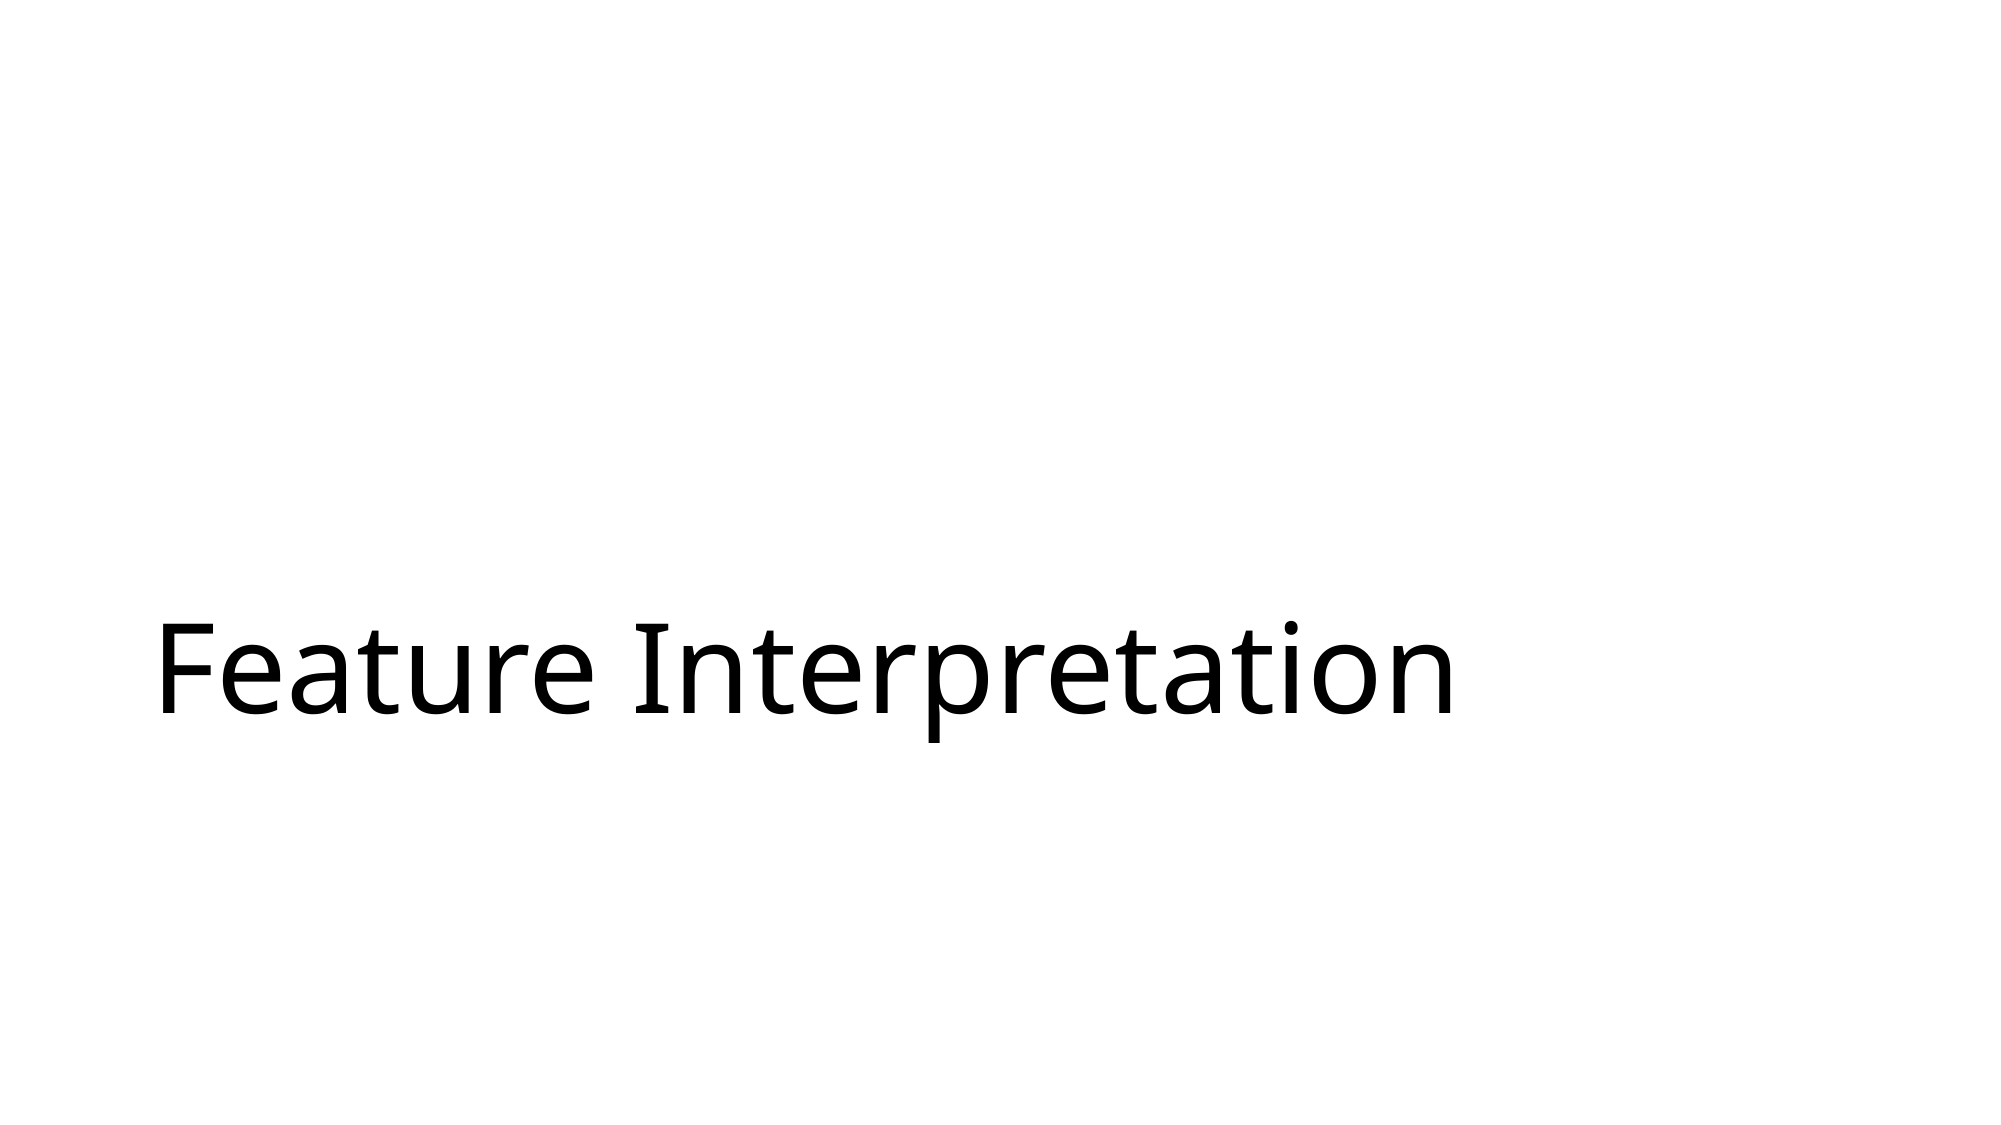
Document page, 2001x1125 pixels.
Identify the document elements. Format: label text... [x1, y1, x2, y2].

title Feature Interpretation [136, 280, 1862, 749]
